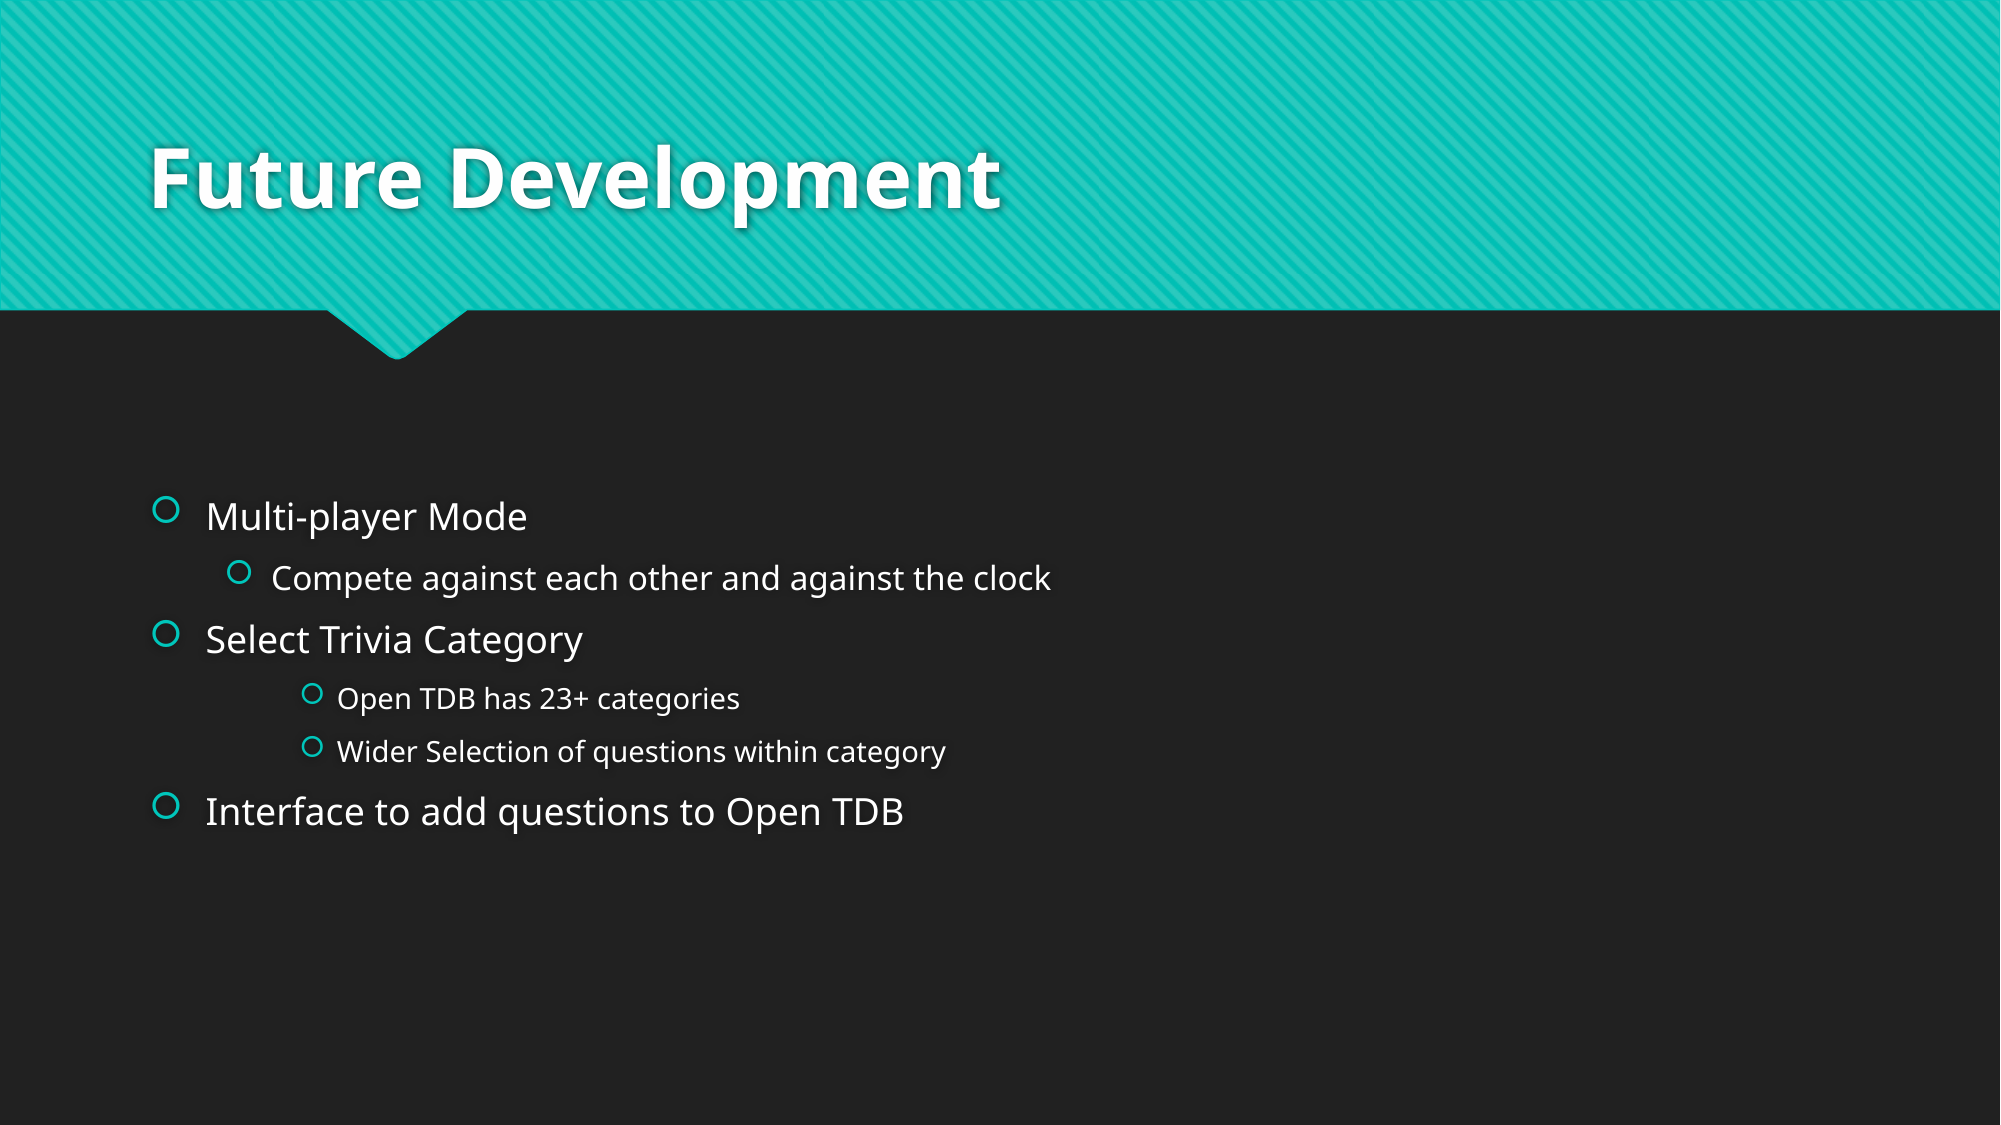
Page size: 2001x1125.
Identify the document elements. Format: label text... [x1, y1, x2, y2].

title Future Development [132, 73, 1868, 233]
list Multi-player Mode Compete against each other and against the clock Select Trivia Category Open TDB has 23+ categories Wider Selection of questions within category Interface to add questions to Open TDB [134, 364, 1866, 962]
